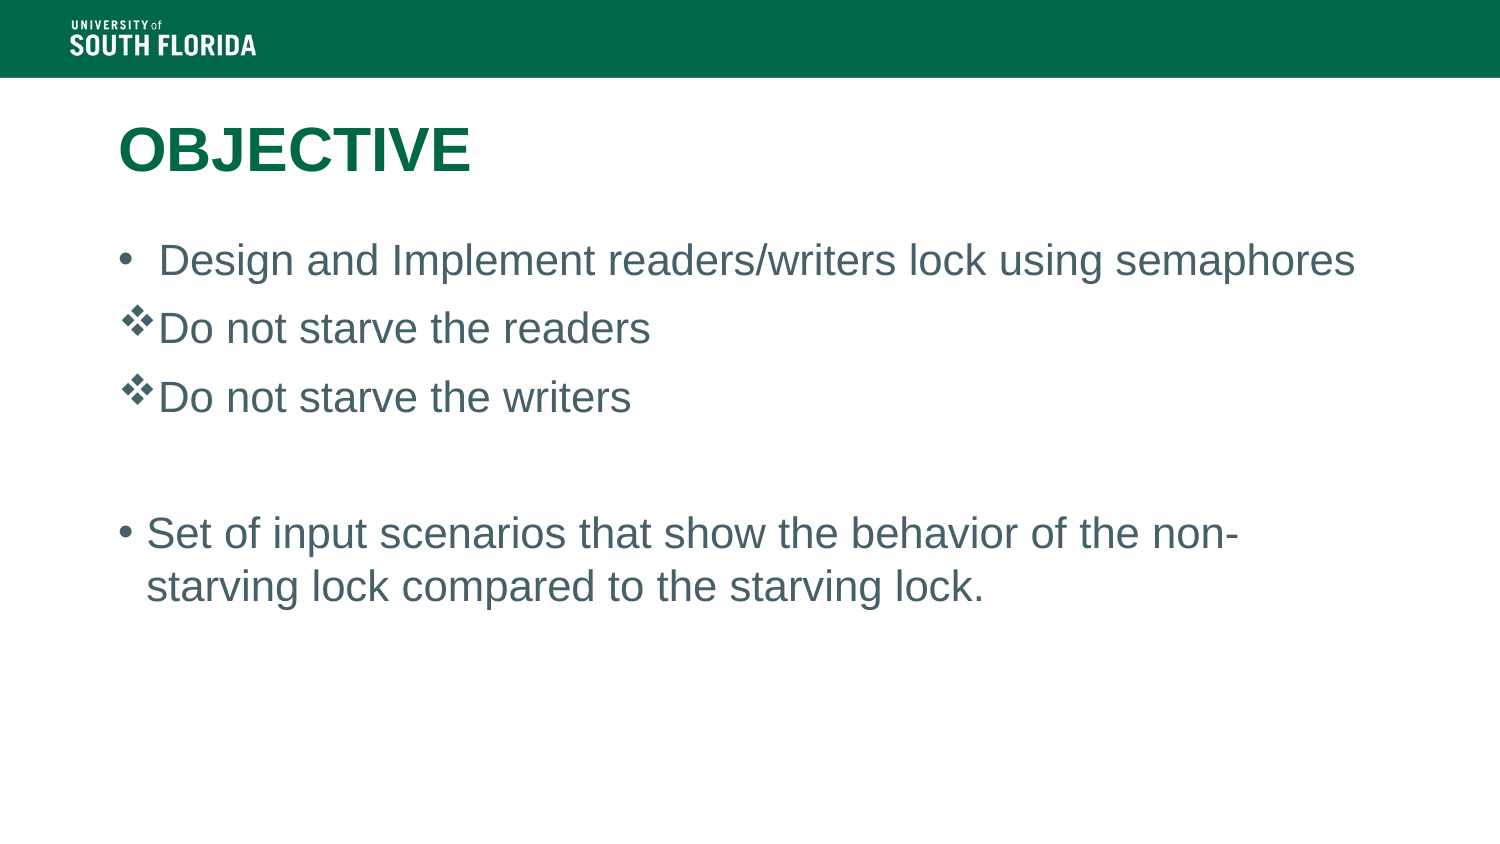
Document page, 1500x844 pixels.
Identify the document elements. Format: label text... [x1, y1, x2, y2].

list Design and Implement readers/writers lock using semaphores Do not starve the readers Do not starve the writers Set of input scenarios that show the behavior of the non-starving lock compared to the starving lock. [103, 224, 1397, 760]
picture [0, 0, 1500, 844]
title OBJECTIVE [103, 94, 1397, 208]
